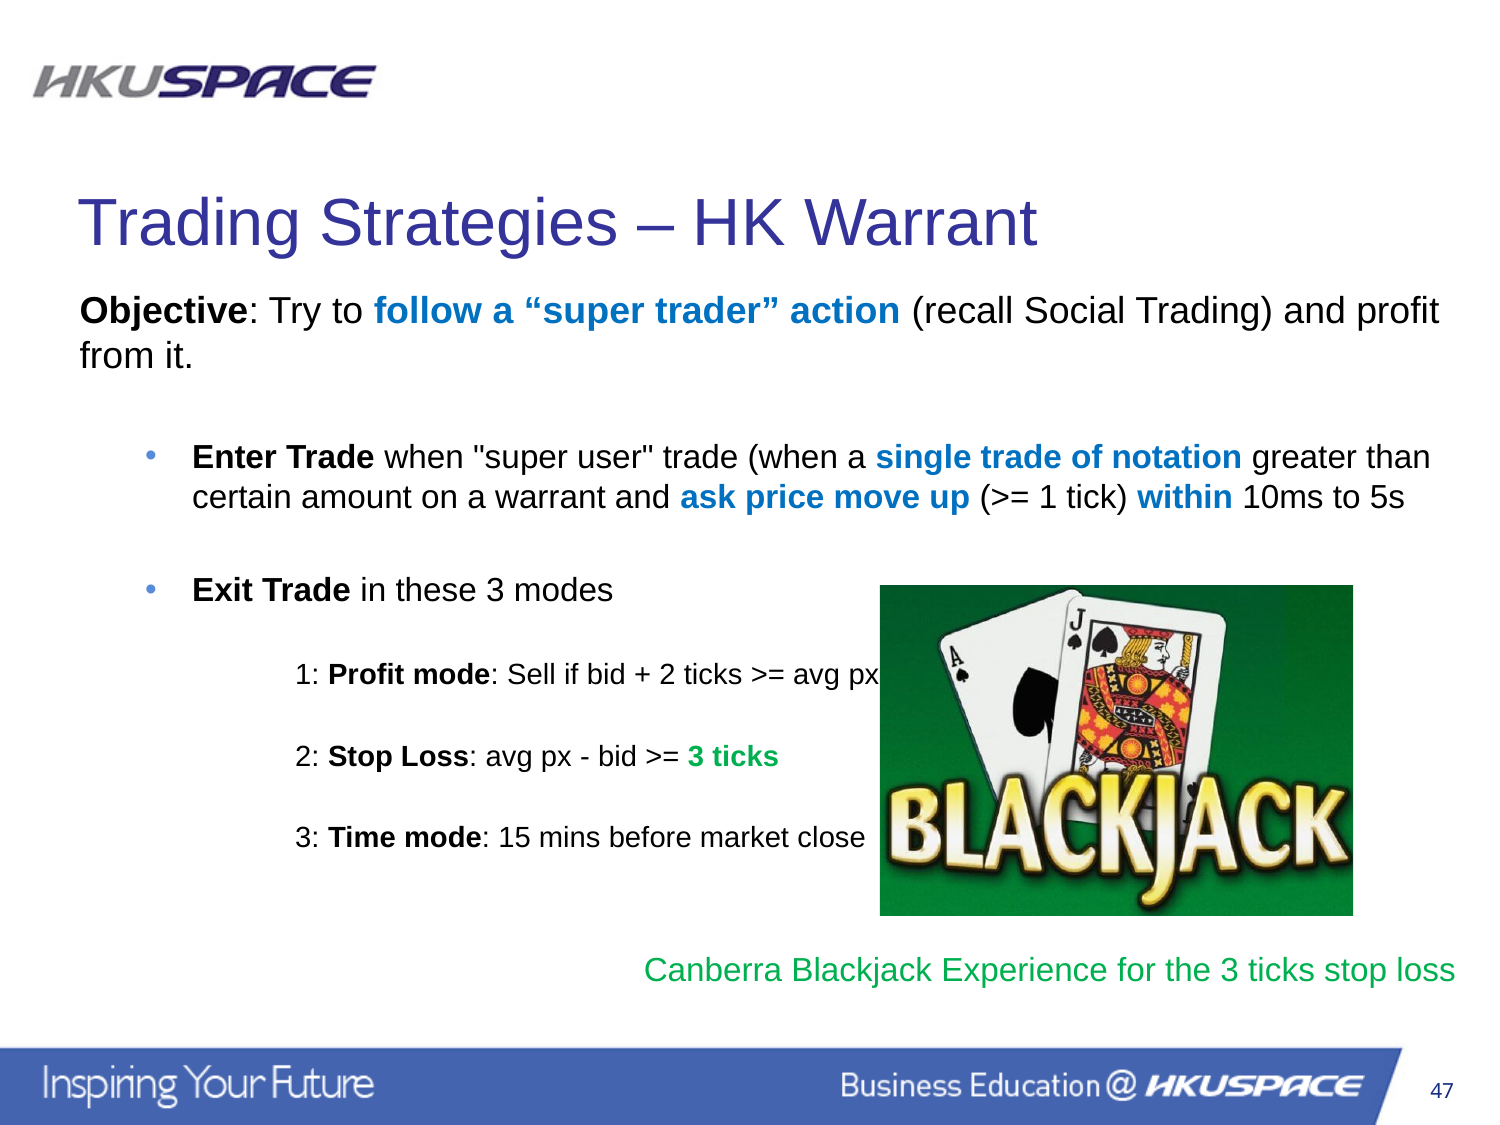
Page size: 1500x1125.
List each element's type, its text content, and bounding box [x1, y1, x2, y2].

picture [0, 0, 1500, 1125]
slide_number 47 [1415, 1070, 1499, 1125]
title Trading Strategies – HK Warrant [62, 101, 1388, 266]
text_box Objective: Try to follow a “super trader” action (recall Social Trading) and profit from it. Enter Trade when "super user" trade (when a single trade of notation greater than certain amount on a warrant and ask price move up (>= 1 tick) within 10ms to 5s Exit Trade in these 3 modes 1: Profit mode: Sell if bid + 2 ticks >= avg px 2: Stop Loss: avg px - bid >= 3 ticks 3: Time mode: 15 mins before market close [64, 278, 1483, 941]
text_box Canberra Blackjack Experience for the 3 ticks stop loss [628, 940, 1473, 996]
